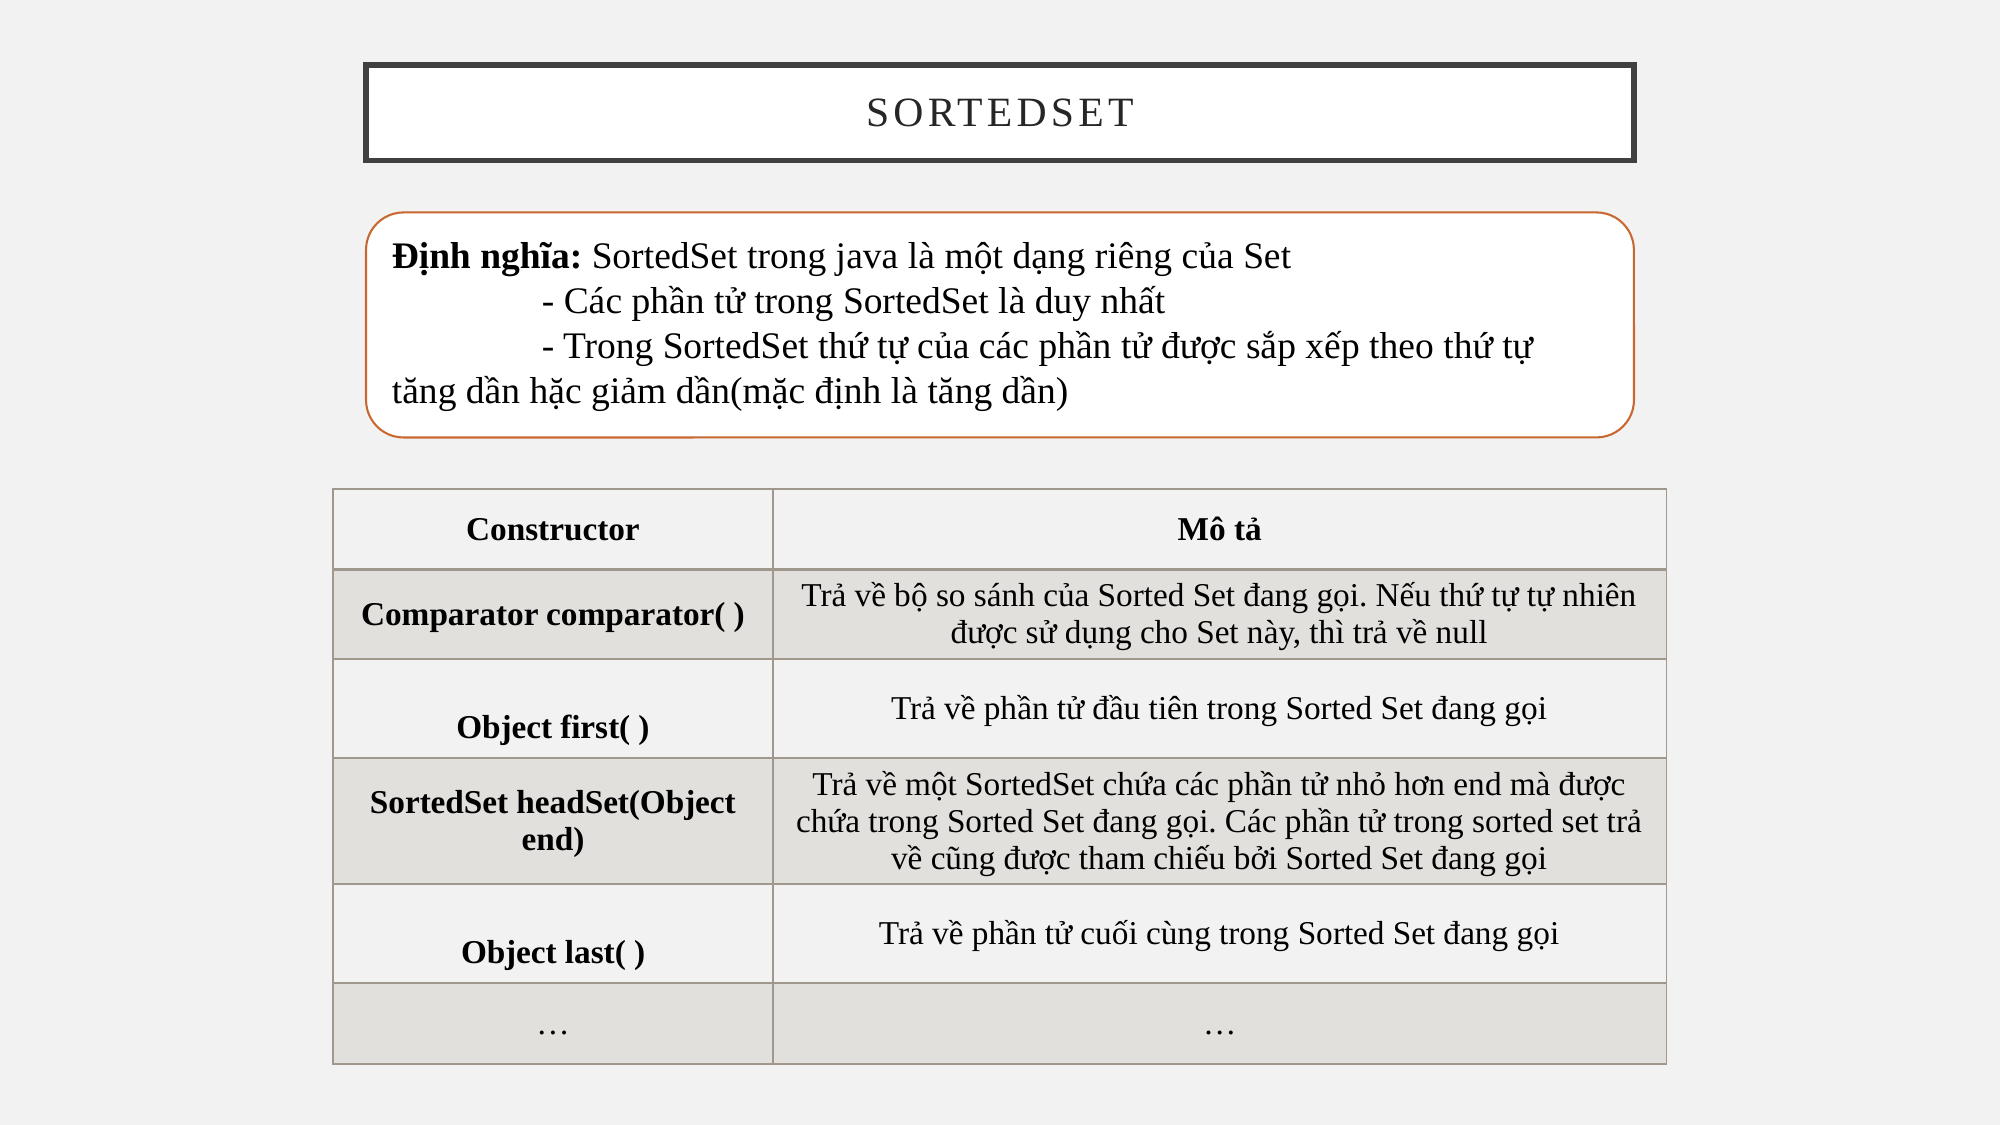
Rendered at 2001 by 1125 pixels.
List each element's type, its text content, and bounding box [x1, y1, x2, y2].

table_cell SortedSet headSet(Object end) [334, 759, 772, 883]
text_box Định nghĩa: SortedSet trong java là một dạng riêng của Set - Các phần tử trong SortedSet là duy nhất - Trong SortedSet thứ tự của các phần tử được sắp xếp theo thứ tự tăng dần hặc giảm dần(mặc định là tăng dần) [364, 211, 1636, 439]
table_cell Trả về bộ so sánh của Sorted Set đang gọi. Nếu thứ tự tự nhiên được sử dụng cho Set này, thì trả về null [774, 571, 1666, 658]
table_cell Object last( ) [334, 885, 772, 982]
table_cell Trả về phần tử đầu tiên trong Sorted Set đang gọi [774, 660, 1666, 757]
table_cell Object first( ) [334, 660, 772, 757]
table_header Mô tả [774, 490, 1666, 568]
table_cell Trả về một SortedSet chứa các phần tử nhỏ hơn end mà được chứa trong Sorted Set đang gọi. Các phần tử trong sorted set trả về cũng được tham chiếu bởi Sorted Set đang gọi [774, 759, 1666, 883]
table_header Constructor [334, 490, 772, 568]
table_cell … [334, 984, 772, 1063]
table_cell Trả về phần tử cuối cùng trong Sorted Set đang gọi [774, 885, 1666, 982]
table_cell Comparator comparator( ) [334, 571, 772, 658]
text_box Sortedset [366, 65, 1634, 161]
table_cell … [774, 984, 1666, 1063]
